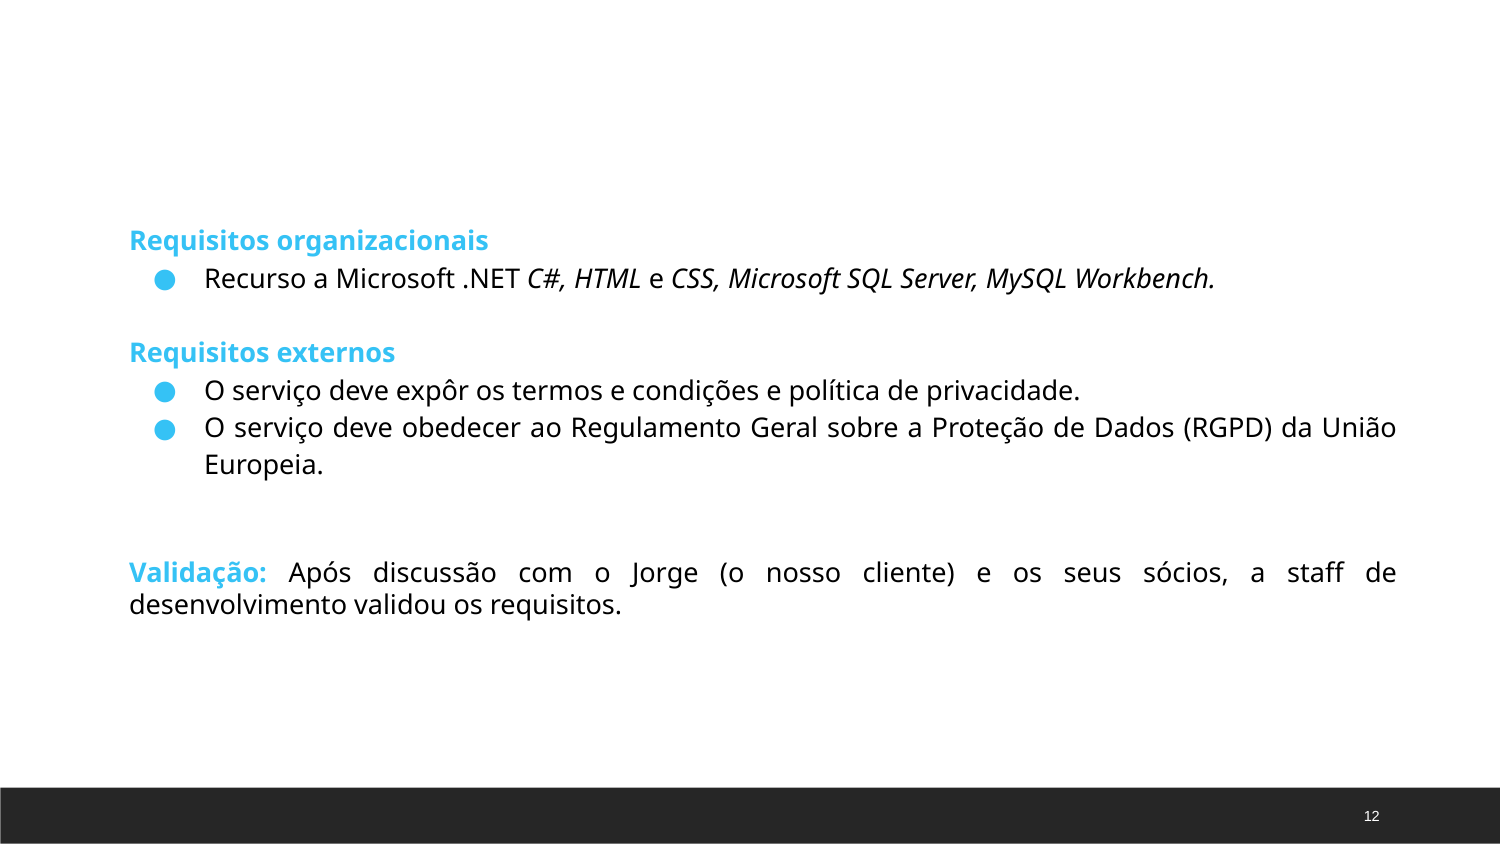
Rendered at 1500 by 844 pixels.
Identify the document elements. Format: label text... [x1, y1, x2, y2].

slide_number 12 [1352, 793, 1449, 839]
text_box Requisitos organizacionais Recurso a Microsoft .NET C#, HTML e CSS, Microsoft SQL Server, MySQL Workbench. Requisitos externos O serviço deve expôr os termos e condições e política de privacidade. O serviço deve obedecer ao Regulamento Geral sobre a Proteção de Dados (RGPD) da União Europeia. Validação: Após discussão com o Jorge (o nosso cliente) e os seus sócios, a staff de desenvolvimento validou os requisitos. [114, 203, 1412, 635]
